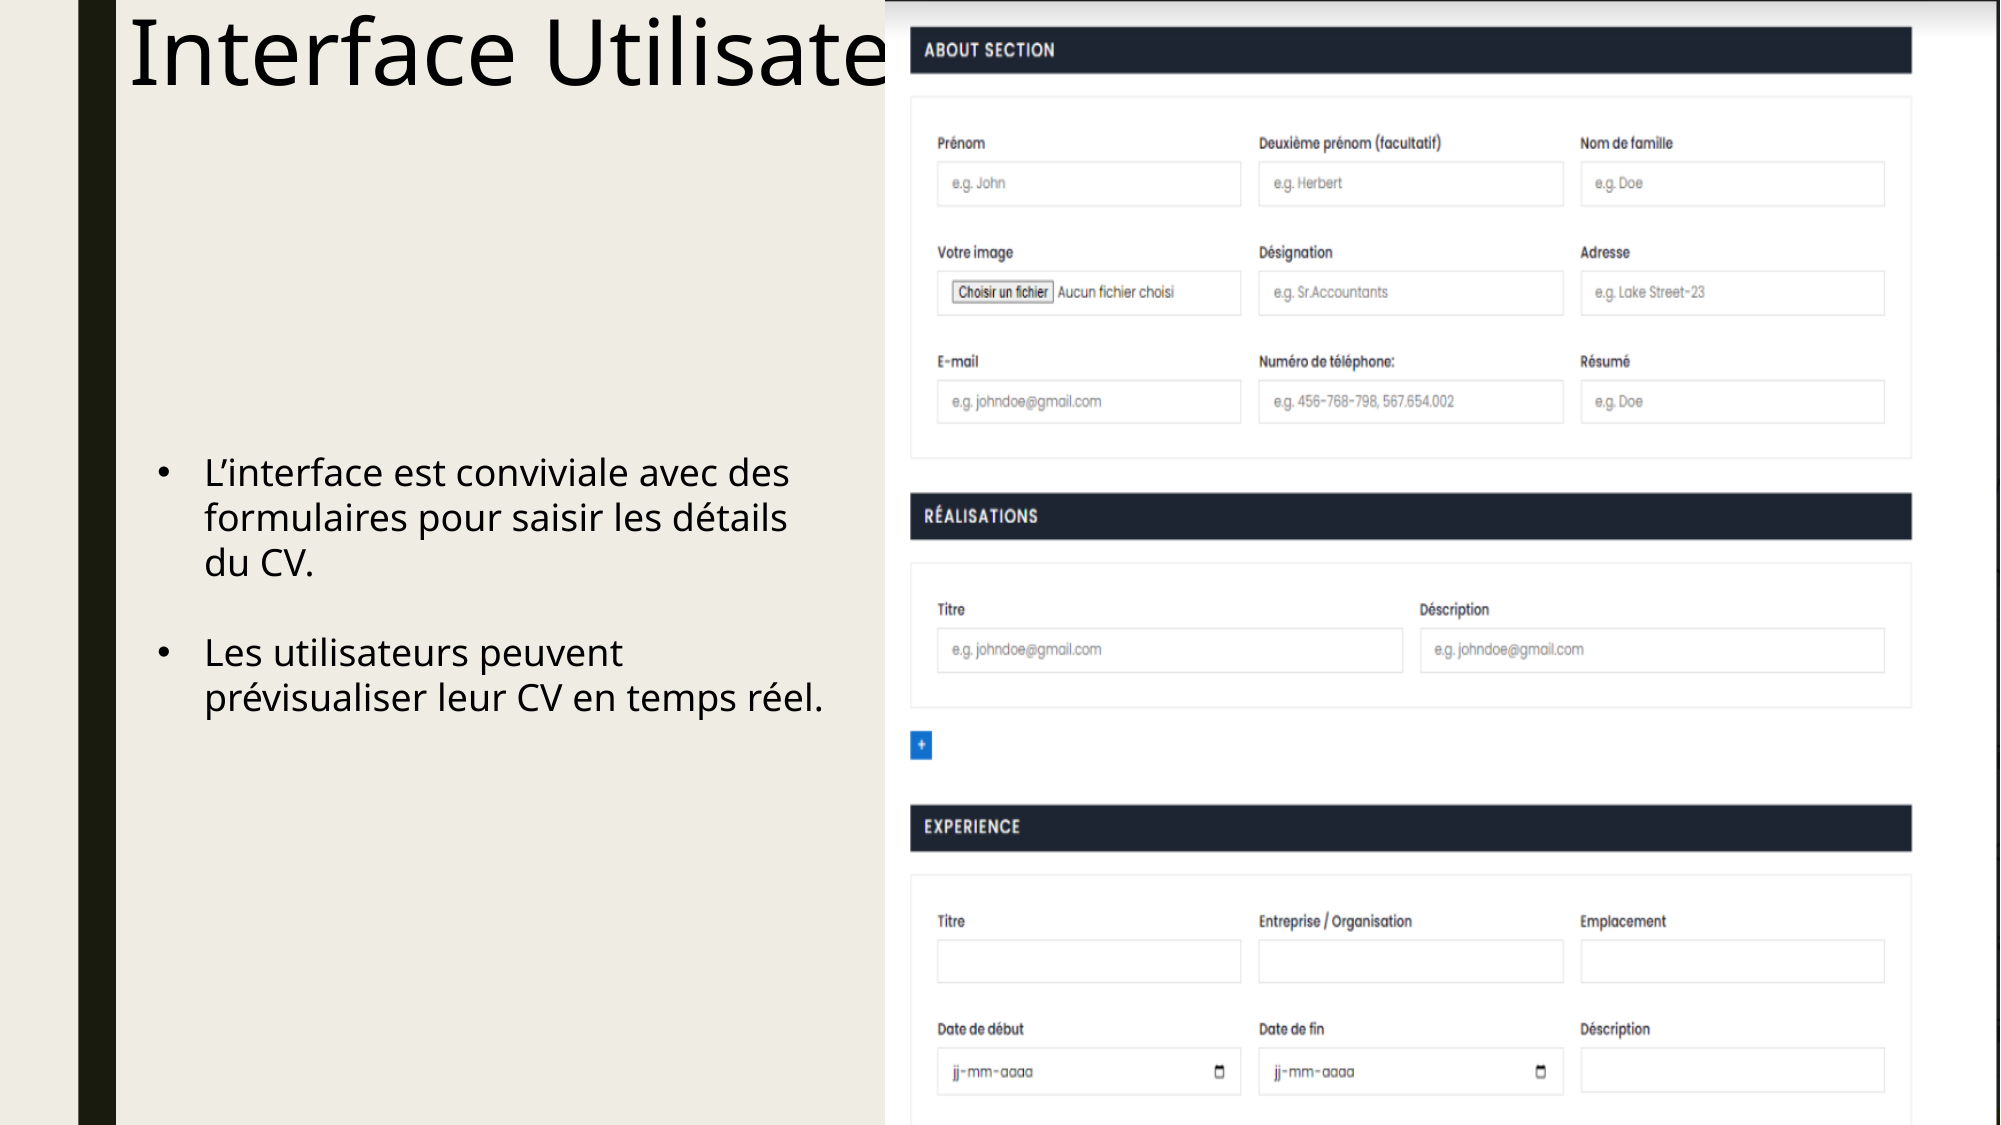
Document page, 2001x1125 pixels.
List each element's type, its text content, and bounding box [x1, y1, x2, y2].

text_box Interface Utilisateur : [115, 0, 885, 131]
text_box L’interface est conviviale avec des formulaires pour saisir les détails du CV. Les utilisateurs peuvent prévisualiser leur CV en temps réel. [142, 441, 858, 726]
picture [885, 0, 2000, 1125]
